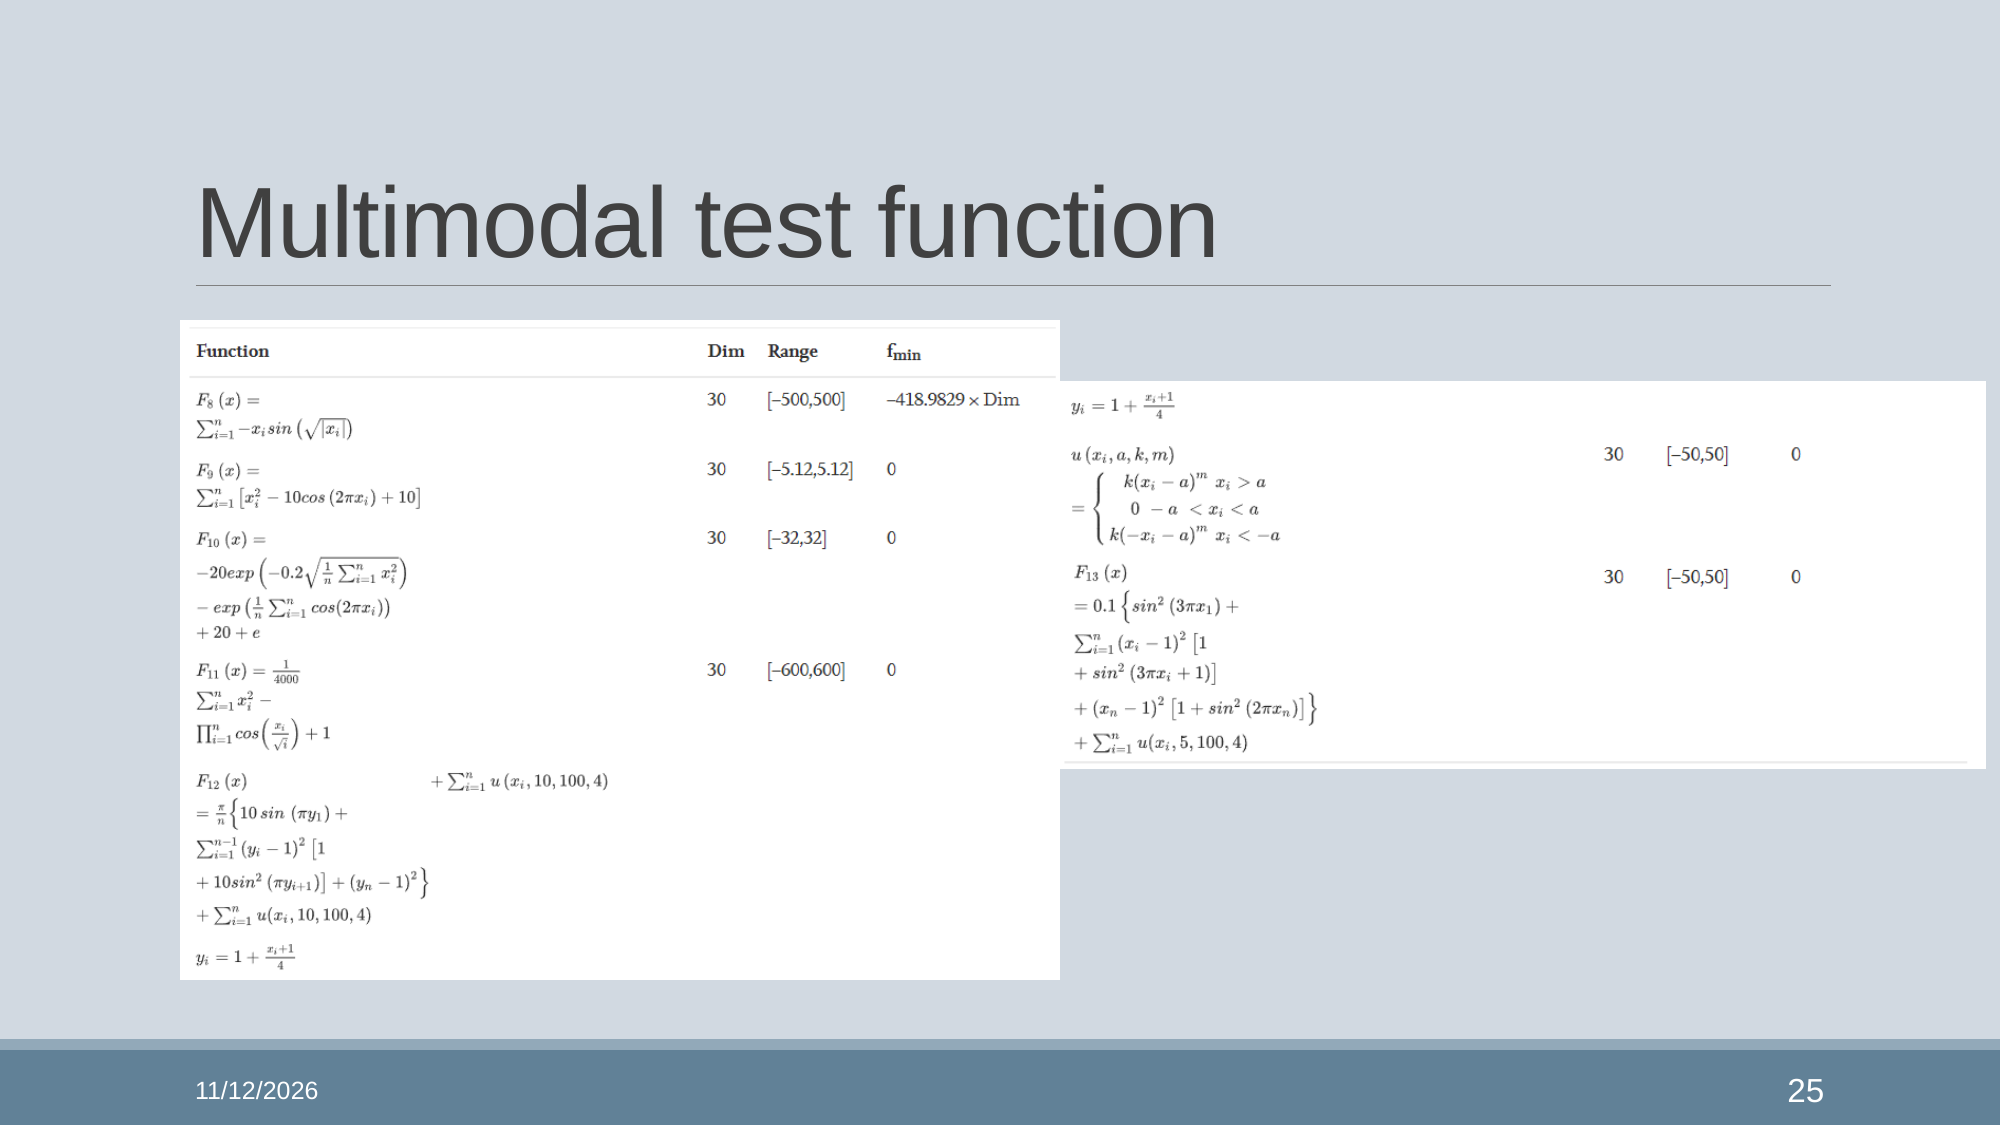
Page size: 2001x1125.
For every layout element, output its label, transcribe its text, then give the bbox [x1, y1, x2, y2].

slide_number 25 [1624, 1059, 1840, 1120]
picture [1058, 381, 1987, 769]
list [179, 319, 1060, 981]
title Multimodal test function [180, 47, 1830, 285]
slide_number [180, 1059, 586, 1120]
